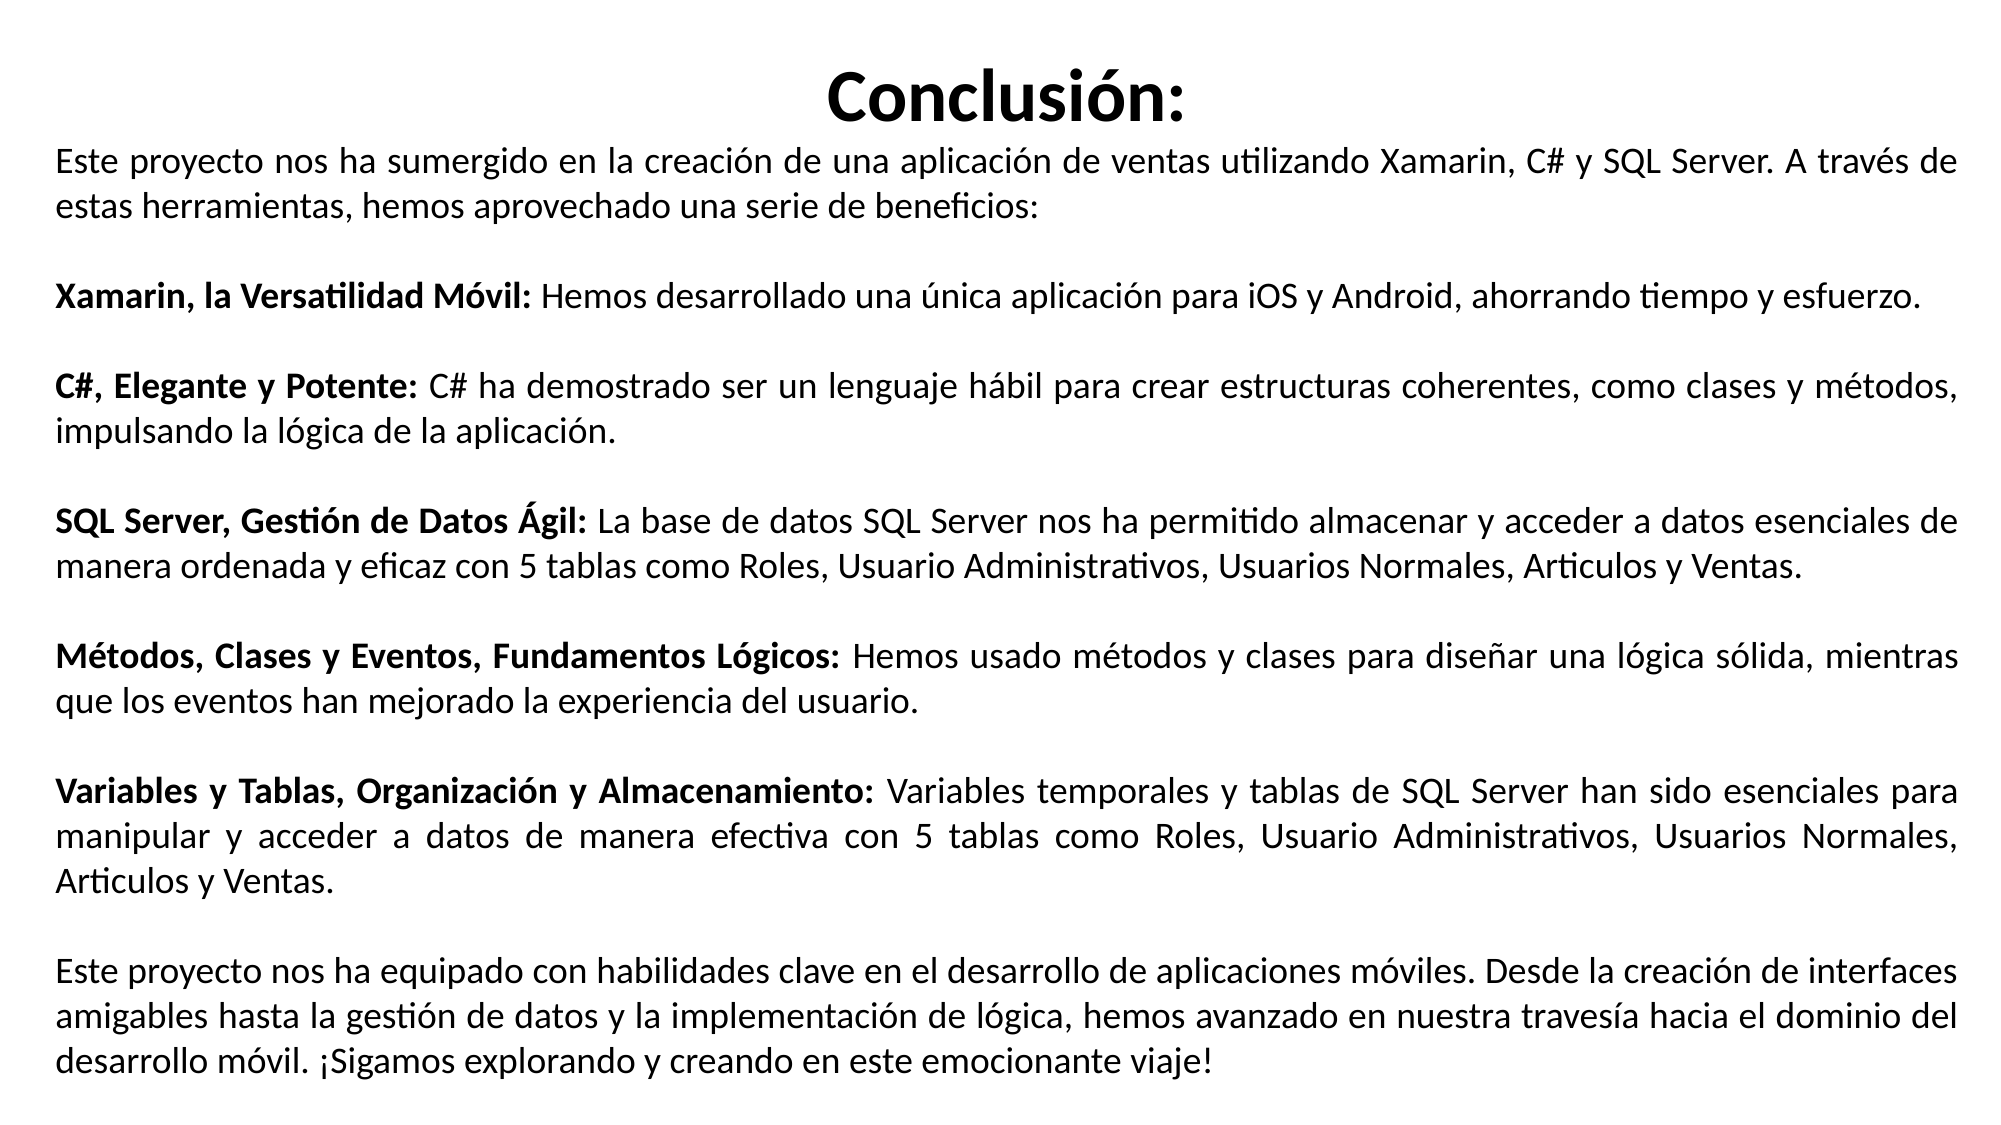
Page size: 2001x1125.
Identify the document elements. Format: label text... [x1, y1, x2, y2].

text_box Conclusión: Este proyecto nos ha sumergido en la creación de una aplicación de ventas utilizando Xamarin, C# y SQL Server. A través de estas herramientas, hemos aprovechado una serie de beneficios: Xamarin, la Versatilidad Móvil: Hemos desarrollado una única aplicación para iOS y Android, ahorrando tiempo y esfuerzo. C#, Elegante y Potente: C# ha demostrado ser un lenguaje hábil para crear estructuras coherentes, como clases y métodos, impulsando la lógica de la aplicación. SQL Server, Gestión de Datos Ágil: La base de datos SQL Server nos ha permitido almacenar y acceder a datos esenciales de manera ordenada y eficaz con 5 tablas como Roles, Usuario Administrativos, Usuarios Normales, Articulos y Ventas. Métodos, Clases y Eventos, Fundamentos Lógicos: Hemos usado métodos y clases para diseñar una lógica sólida, mientras que los eventos han mejorado la experiencia del usuario. Variables y Tablas, Organización y Almacenamiento: Variables temporales y tablas de SQL Server han sido esenciales para manipular y acceder a datos de manera efectiva con 5 tablas como Roles, Usuario Administrativos, Usuarios Normales, Articulos y Ventas. Este proyecto nos ha equipado con habilidades clave en el desarrollo de aplicaciones móviles. Desde la creación de interfaces amigables hasta la gestión de datos y la implementación de lógica, hemos avanzado en nuestra travesía hacia el dominio del desarrollo móvil. ¡Sigamos explorando y creando en este emocionante viaje! [40, 39, 1975, 1089]
